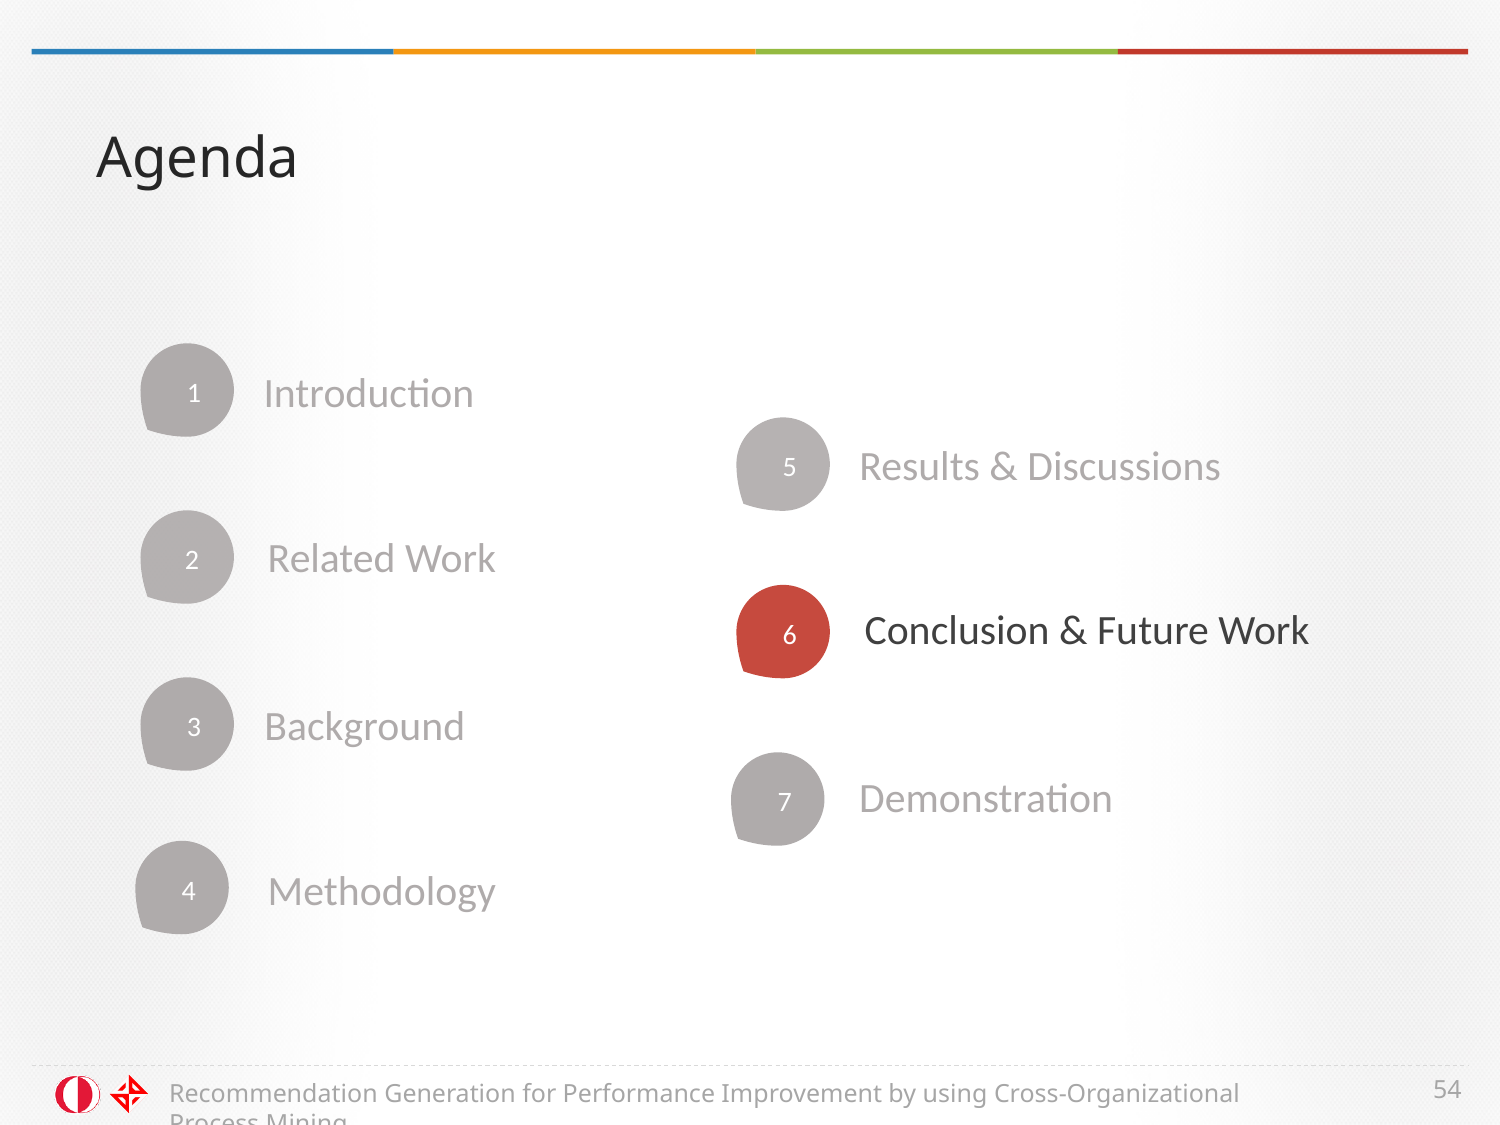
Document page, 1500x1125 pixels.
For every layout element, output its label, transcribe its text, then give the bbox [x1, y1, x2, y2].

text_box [31, 1065, 1477, 1116]
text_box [736, 584, 1350, 679]
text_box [736, 417, 1355, 511]
picture [0, 0, 1500, 1125]
picture [174, 1116, 181, 1123]
picture [272, 1116, 281, 1125]
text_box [140, 510, 764, 604]
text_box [140, 677, 750, 771]
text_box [31, 48, 1469, 55]
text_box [135, 840, 764, 935]
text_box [731, 752, 1345, 846]
picture [179, 1116, 267, 1125]
text_box Agenda [81, 114, 1500, 197]
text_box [140, 343, 760, 437]
